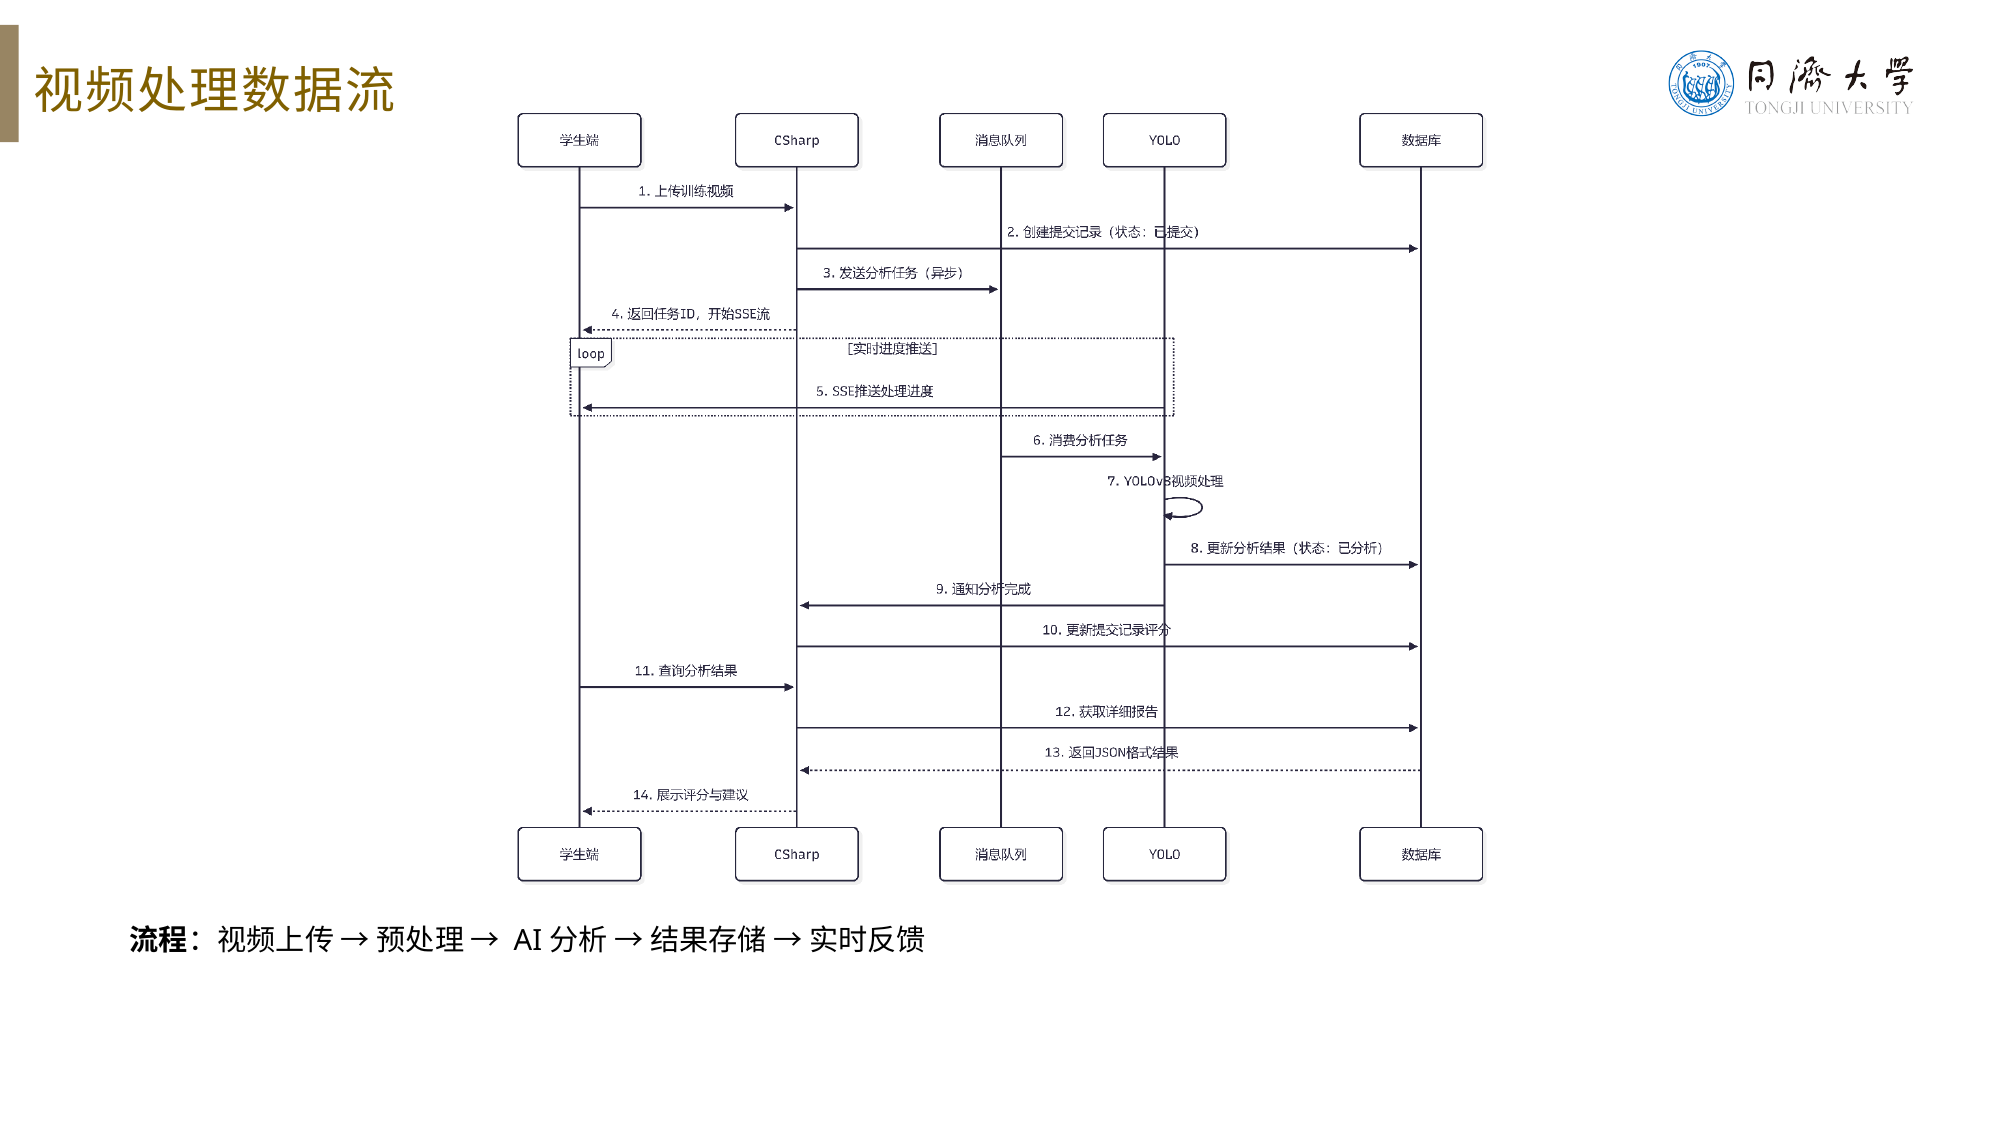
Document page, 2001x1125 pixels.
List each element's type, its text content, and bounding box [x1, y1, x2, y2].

text_box 视频处理数据流 [18, 39, 640, 126]
picture [477, 105, 1523, 914]
text_box 流程：视频上传 → 预处理 → AI分析 → 结果存储 → 实时反馈 [114, 913, 1886, 964]
text_box [0, 24, 20, 143]
picture [1652, 12, 1930, 154]
